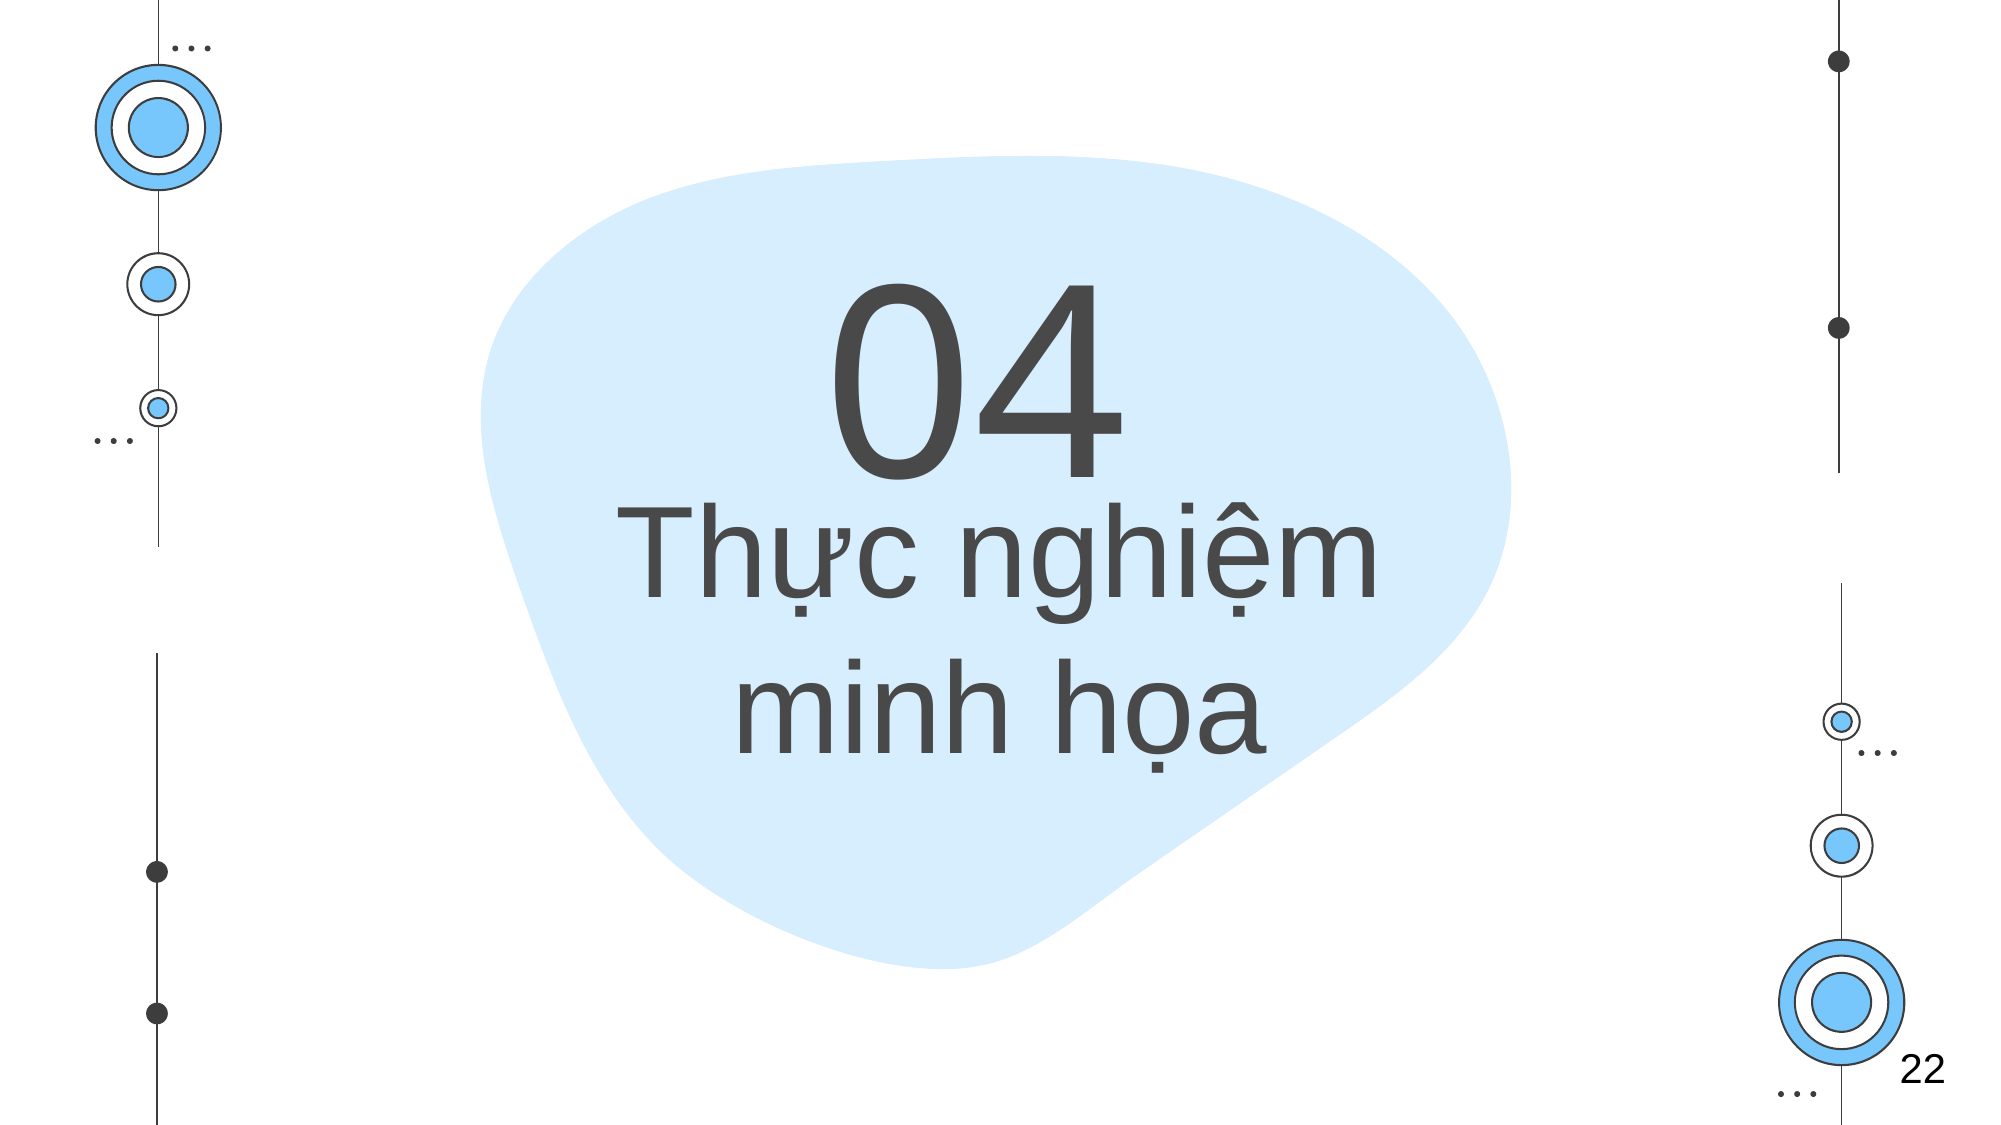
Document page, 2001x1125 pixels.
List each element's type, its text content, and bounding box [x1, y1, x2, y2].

text_box 22 [1879, 1021, 1980, 1101]
title 04 [650, 253, 1300, 488]
title Thực nghiệm minh họa [449, 534, 1551, 713]
